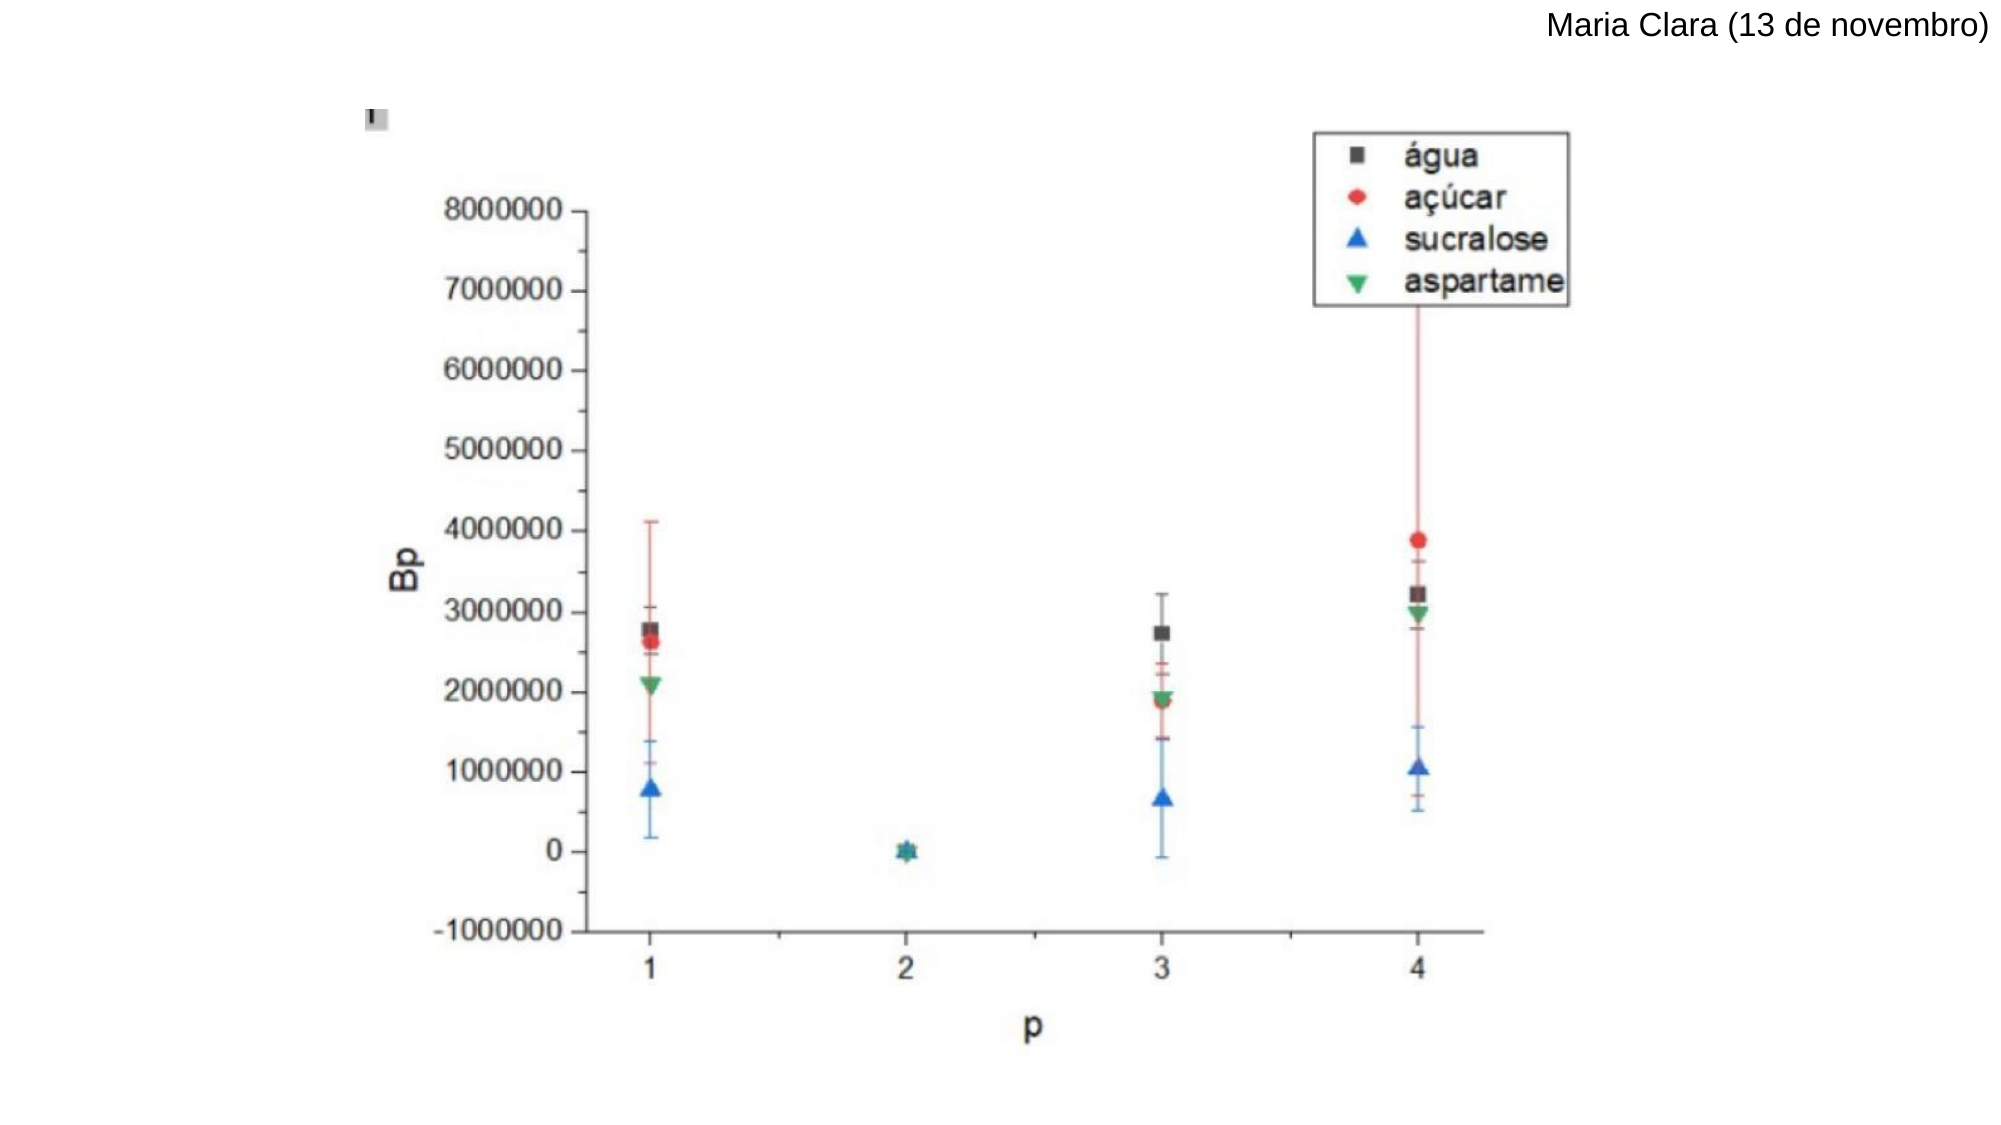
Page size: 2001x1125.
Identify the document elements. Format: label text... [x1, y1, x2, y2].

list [364, 109, 1655, 1087]
text_box Maria Clara (13 de novembro) [1531, 0, 2000, 80]
